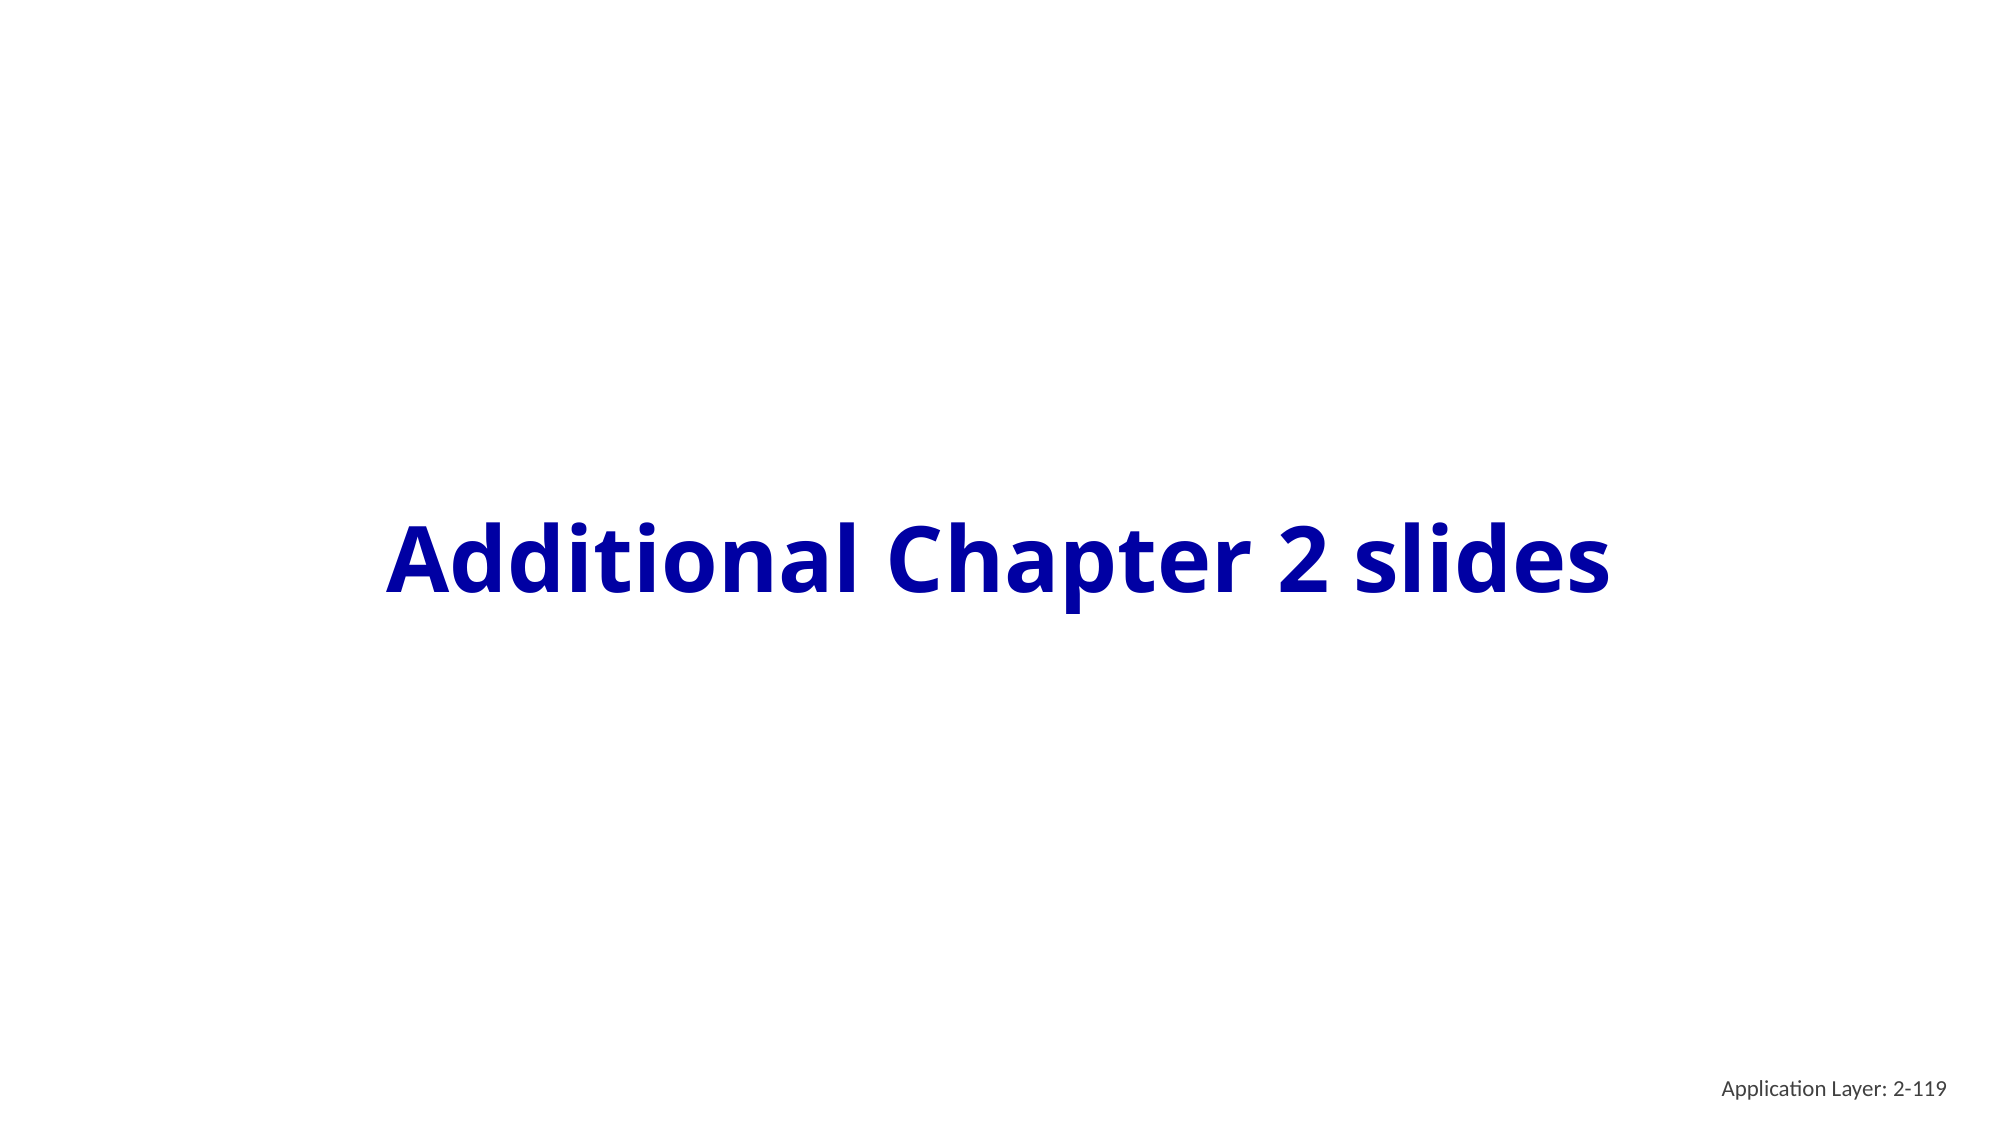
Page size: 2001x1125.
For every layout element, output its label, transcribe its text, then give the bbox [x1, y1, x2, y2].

slide_number Application Layer: 2-119 [1512, 1056, 1963, 1117]
title Additional Chapter 2 slides [137, 489, 1863, 636]
